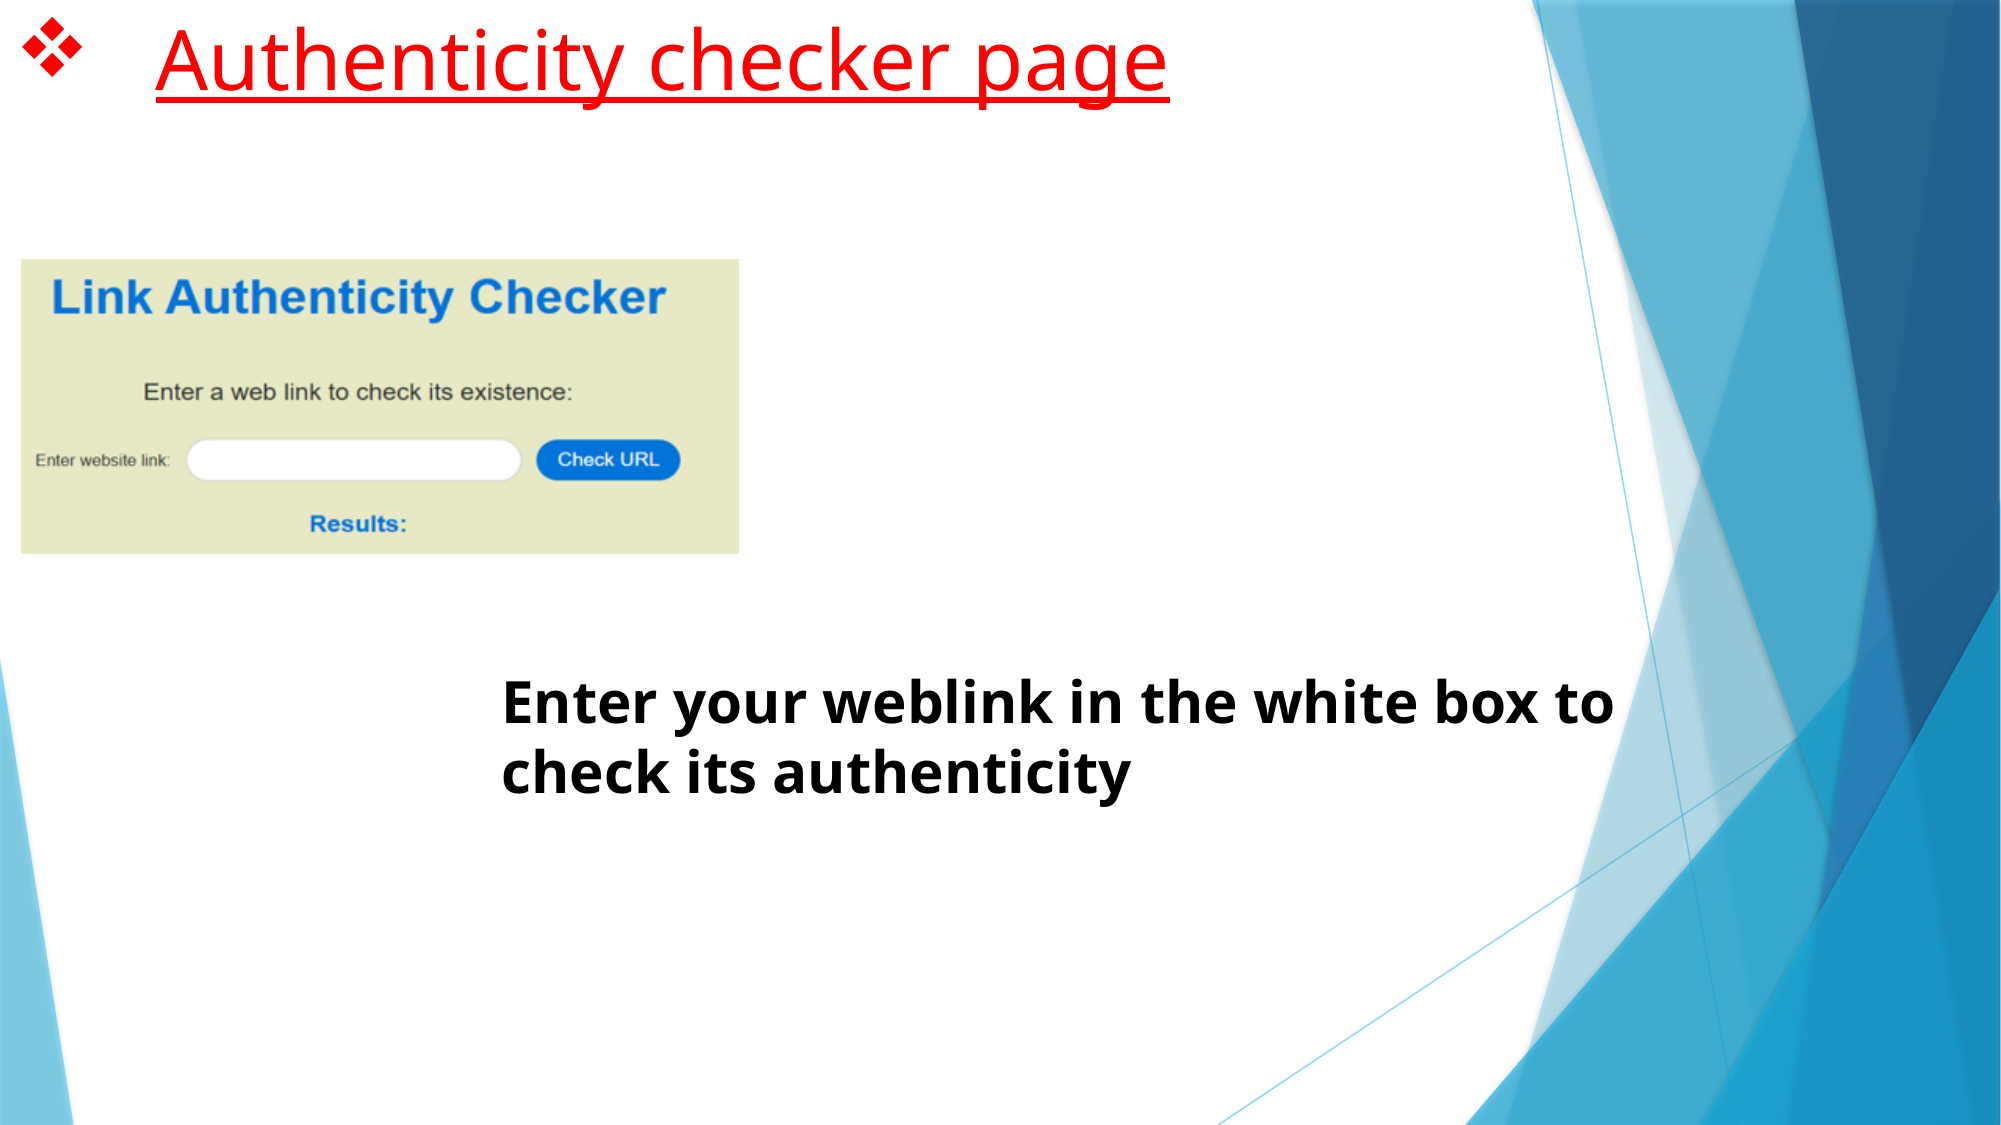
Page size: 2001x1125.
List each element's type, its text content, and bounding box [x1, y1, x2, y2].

title Authenticity checker page [0, 0, 1979, 260]
picture [21, 259, 740, 554]
text_box Enter your weblink in the white box to check its authenticity [486, 657, 1681, 813]
